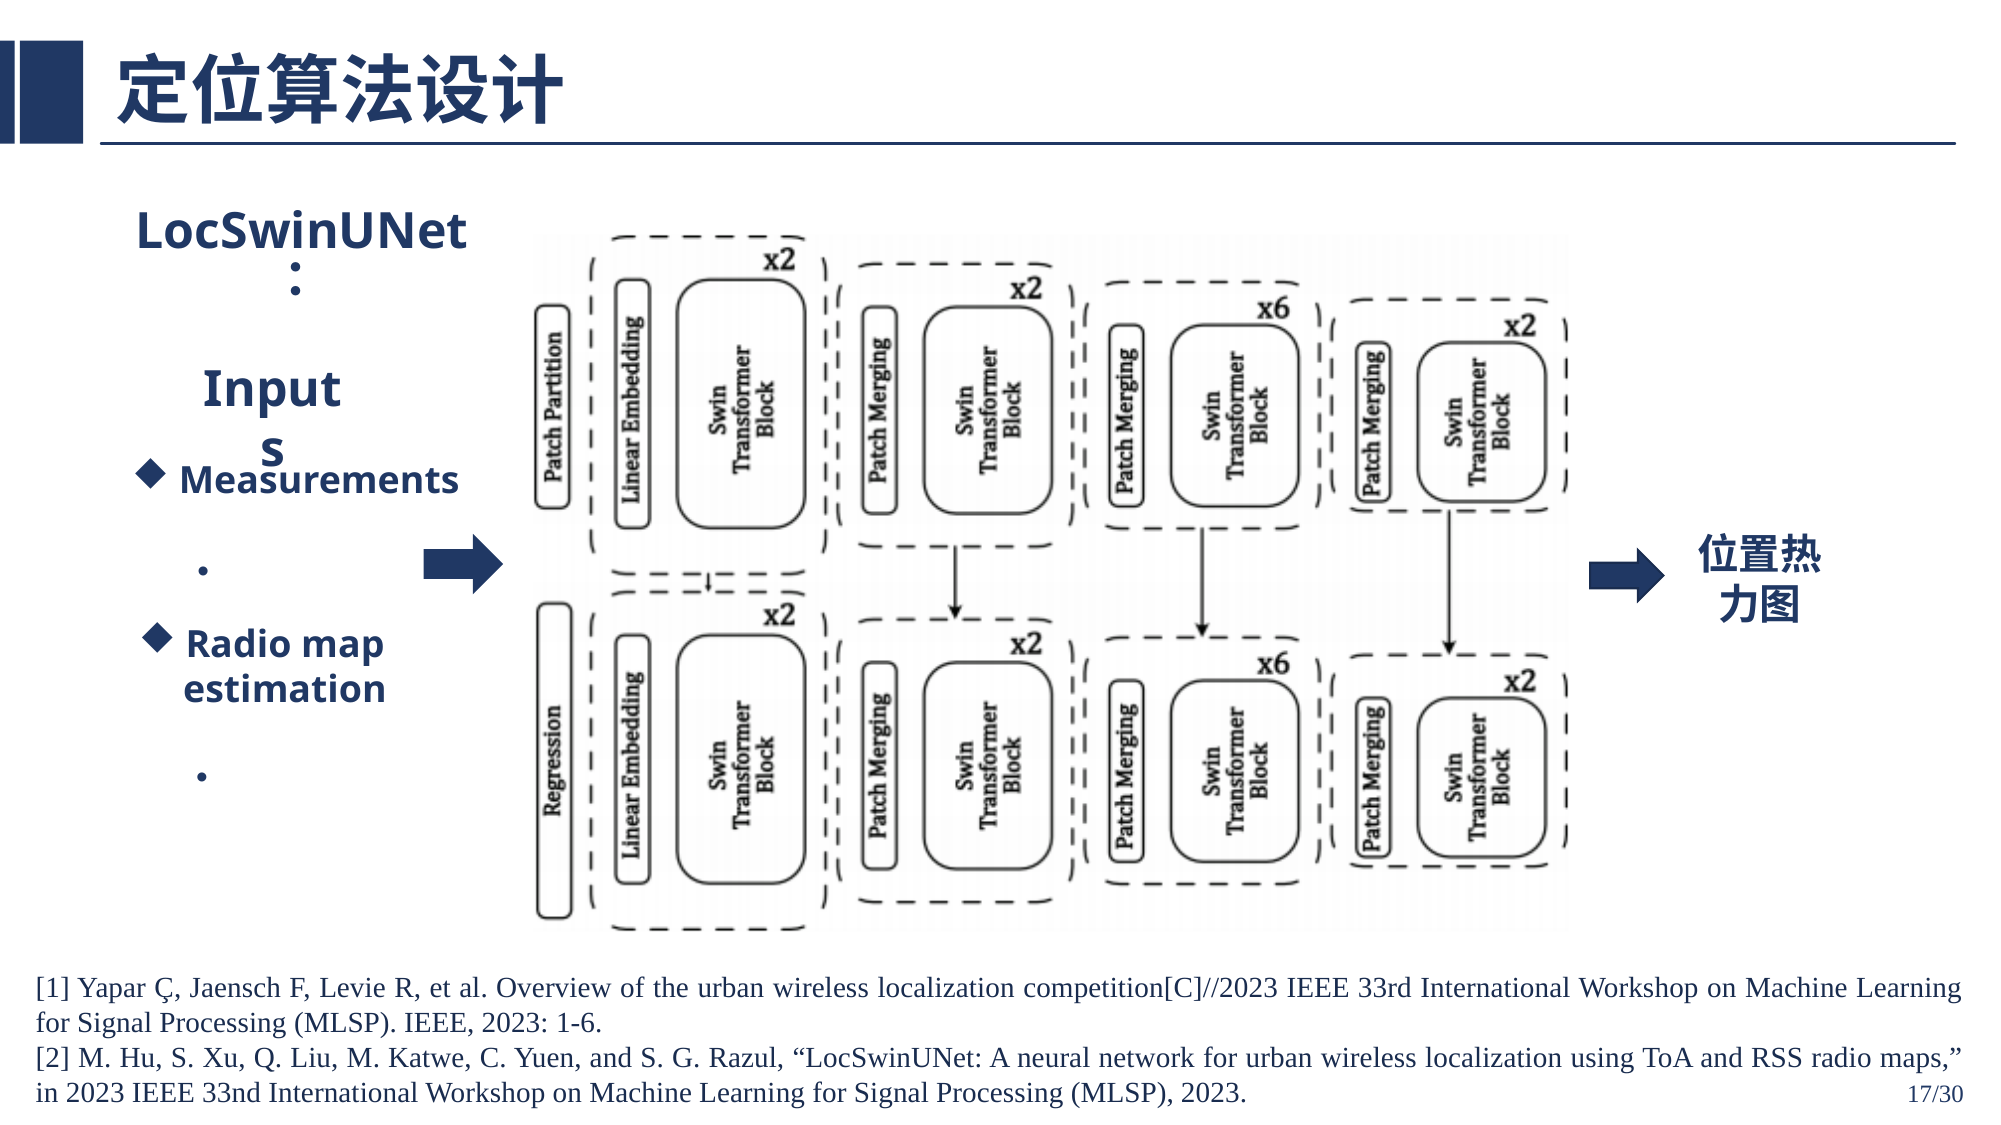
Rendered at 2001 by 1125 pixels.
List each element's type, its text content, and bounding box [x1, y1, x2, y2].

picture [503, 218, 1588, 955]
text_box [480, 540, 503, 588]
text_box LocSwinUNet： [100, 204, 516, 314]
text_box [20, 349, 480, 814]
text_box 位置热力图 [1663, 520, 1856, 636]
slide_number 17/30 [1534, 1062, 1980, 1123]
text_box [1] Yapar Ç, Jaensch F, Levie R, et al. Overview of the urban wireless localization competition[C]//2023 IEEE 33rd International Workshop on Machine Learning for Signal Processing (MLSP). IEEE, 2023: 1-6. [2] M. Hu, S. Xu, Q. Liu, M. Katwe, C. Yuen, and S. G. Razul, “LocSwinUNet: A neural network for urban wireless localization using ToA and RSS radio maps,” in 2023 IEEE 33nd International Workshop on Machine Learning for Signal Processing (MLSP), 2023. [20, 961, 1979, 1116]
text_box [1589, 547, 1663, 604]
title 定位算法设计 [100, 33, 1498, 154]
